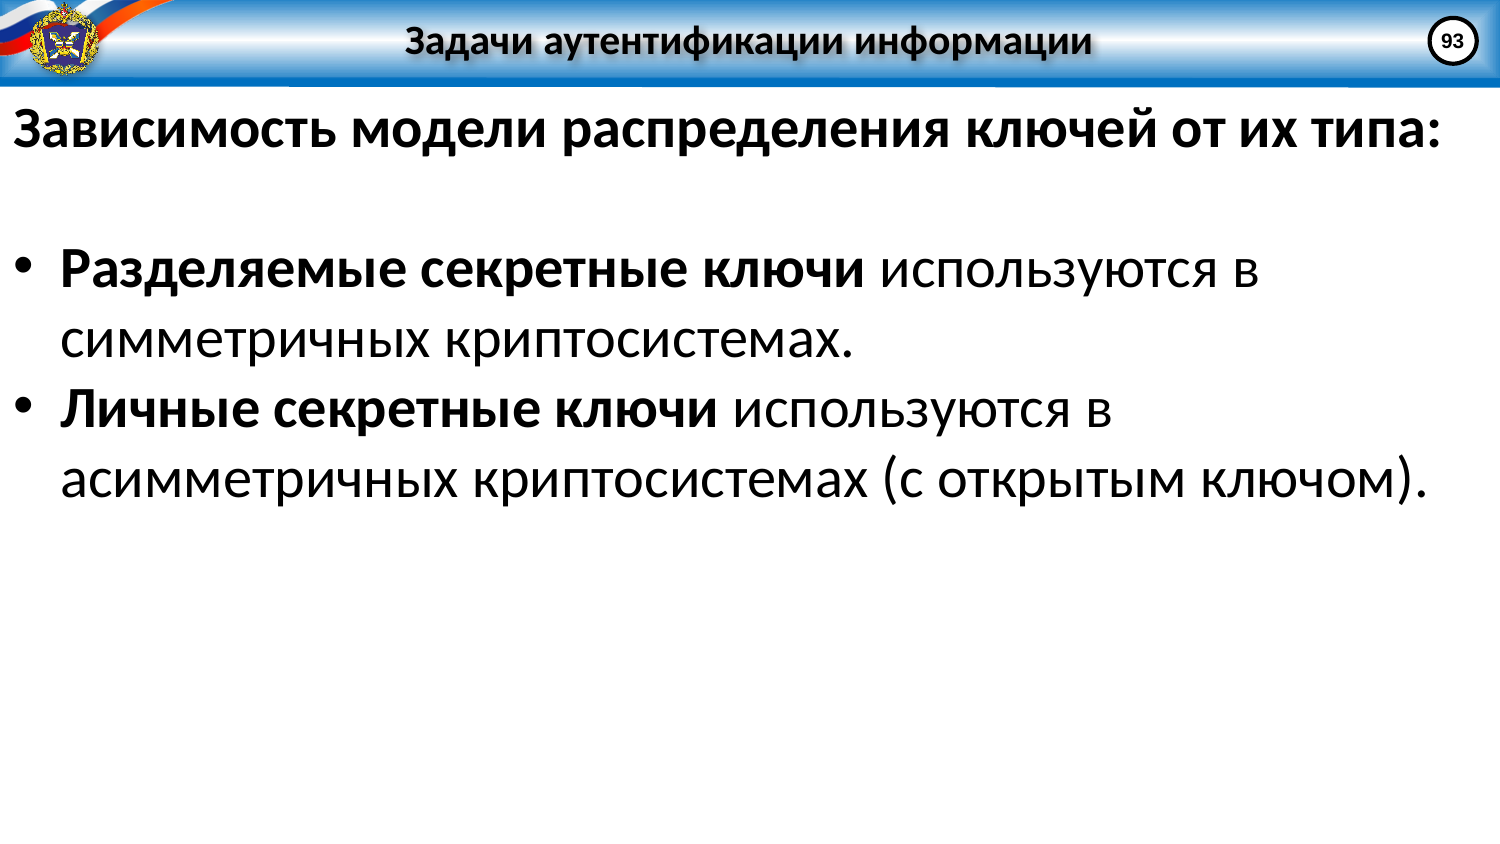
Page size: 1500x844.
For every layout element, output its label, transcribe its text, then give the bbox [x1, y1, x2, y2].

text_box Зависимость модели распределения ключей от их типа: Разделяемые секретные ключи используются в симметричных криптосистемах. Личные секретные ключи используются в асимметричных криптосистемах (с открытым ключом). [0, 81, 1500, 562]
slide_number 93 [1423, 12, 1483, 68]
title Задачи аутентификации информации [0, 0, 1499, 81]
